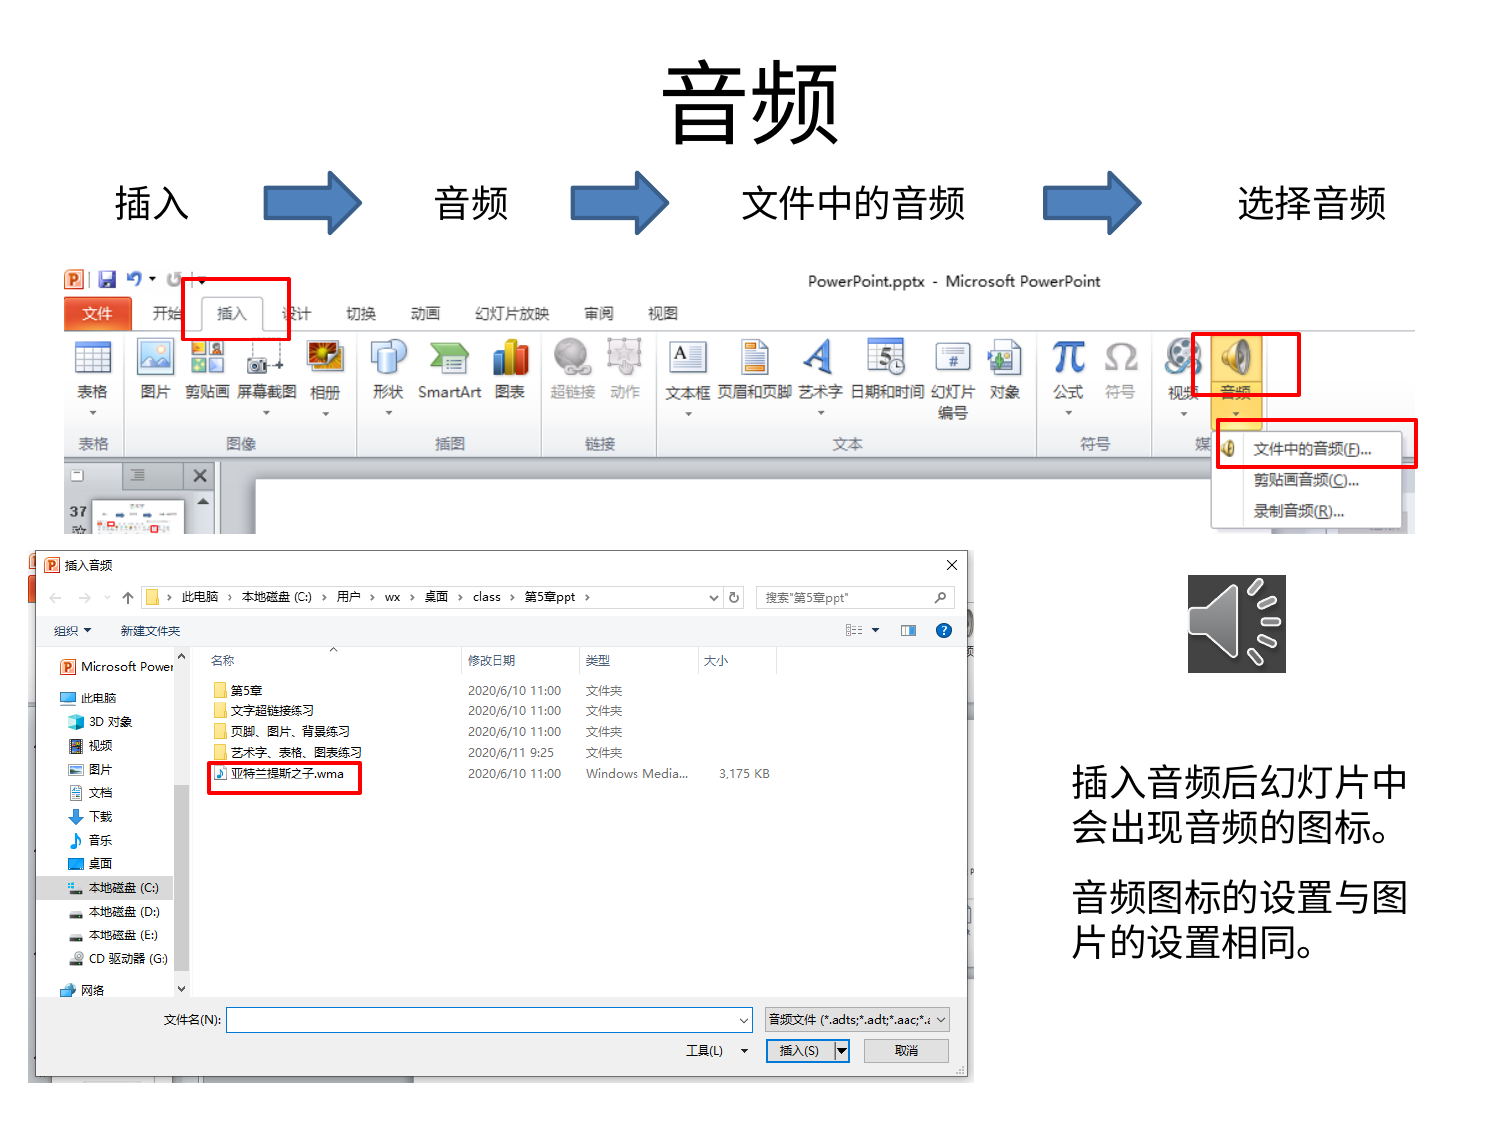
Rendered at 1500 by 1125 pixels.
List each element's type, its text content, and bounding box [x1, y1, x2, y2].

text_box 选择音频 [1222, 172, 1417, 233]
text_box [1043, 170, 1142, 236]
text_box [263, 170, 363, 236]
text_box 插入 [100, 172, 207, 233]
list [64, 266, 1416, 534]
title 音频 [75, 7, 1425, 195]
text_box 插入音频后幻灯片中会出现音频的图标。 音频图标的设置与图片的设置相同。 [1057, 751, 1459, 972]
picture [27, 550, 974, 1083]
picture [1186, 574, 1288, 675]
text_box 文件中的音频 [726, 172, 999, 233]
text_box 音频 [419, 172, 526, 233]
text_box [570, 170, 670, 236]
